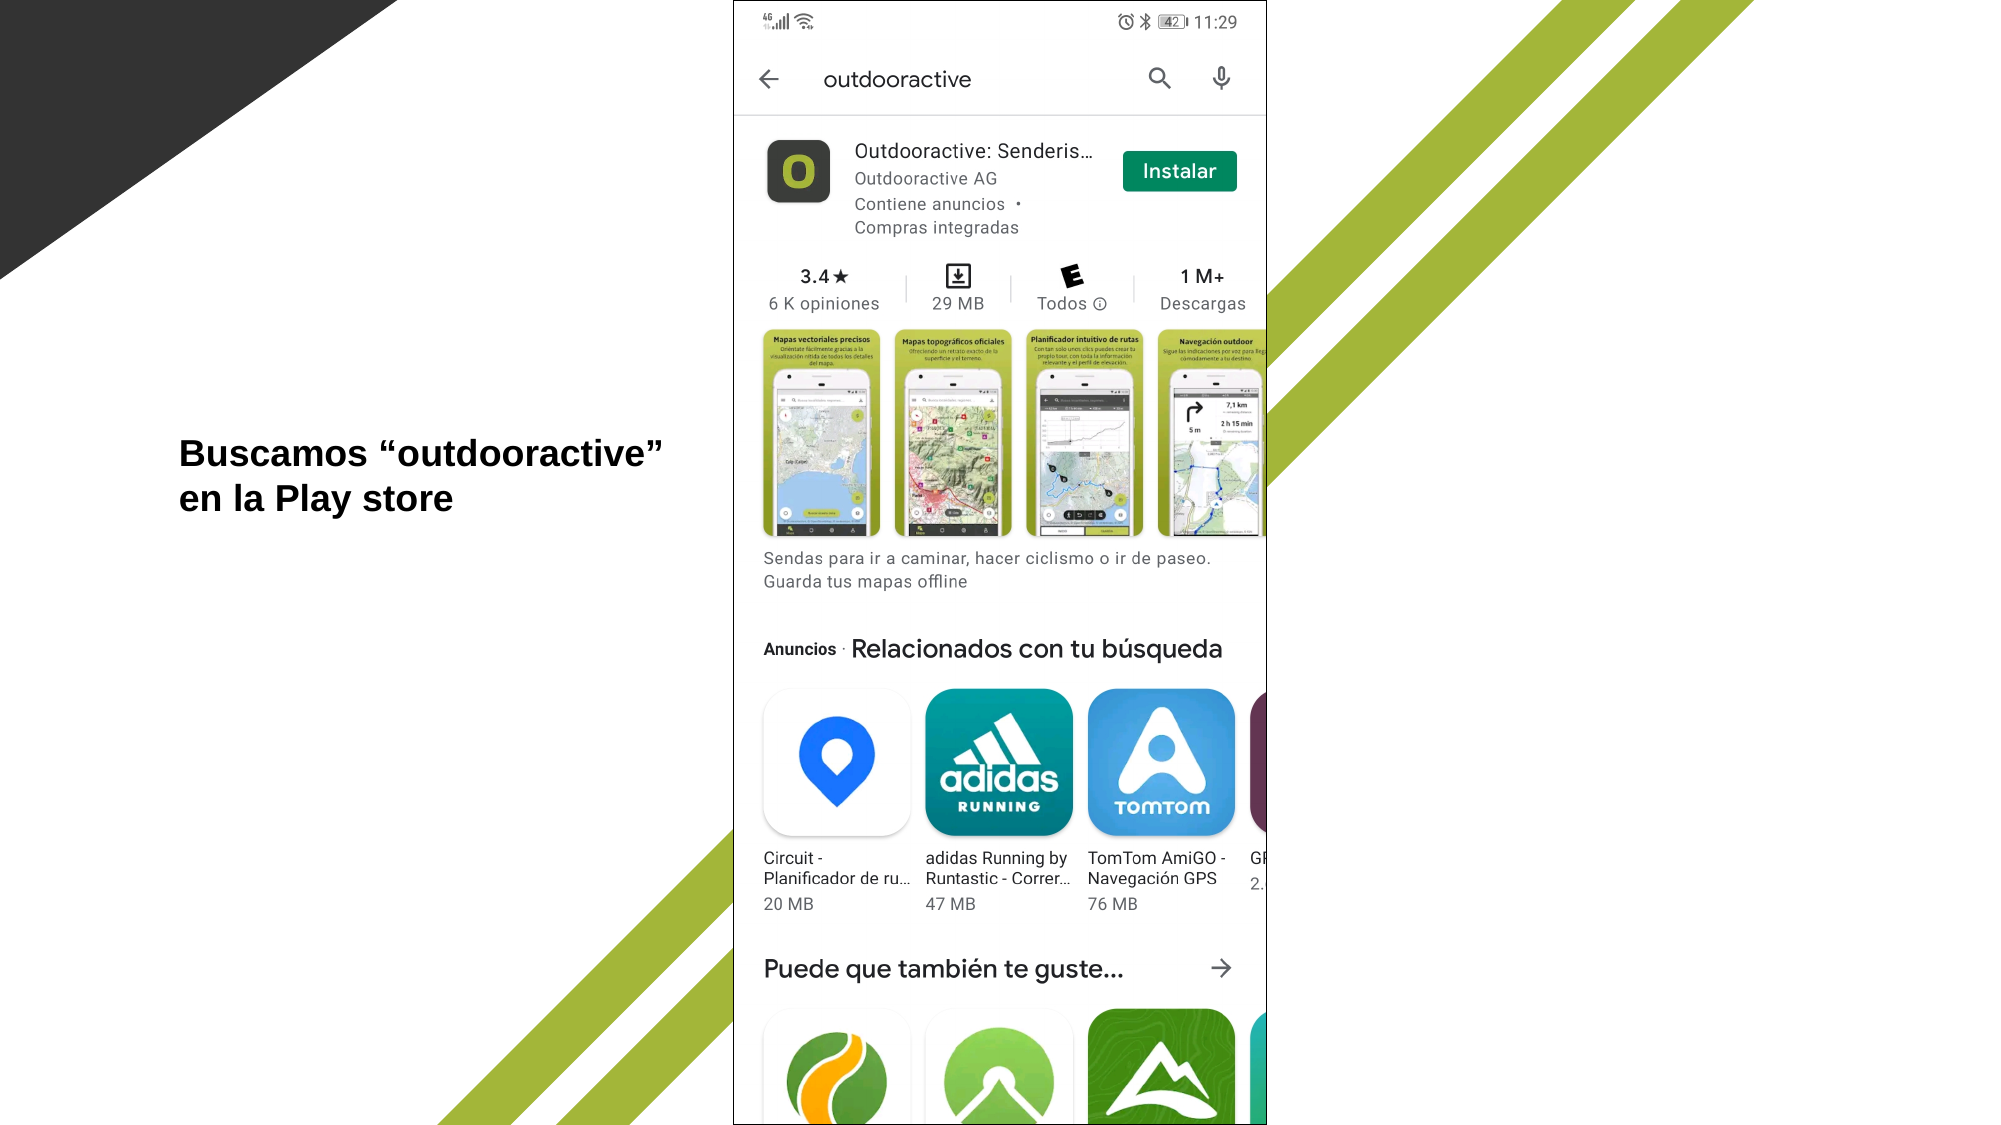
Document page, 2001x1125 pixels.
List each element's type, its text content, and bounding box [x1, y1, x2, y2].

text_box [554, 946, 733, 1125]
picture [733, 0, 1267, 1125]
text_box [1267, 0, 1756, 489]
text_box [1267, 0, 1637, 370]
text_box [435, 827, 733, 1125]
text_box [0, 0, 400, 281]
text_box Buscamos “outdooractive” en la Play store [164, 421, 696, 527]
